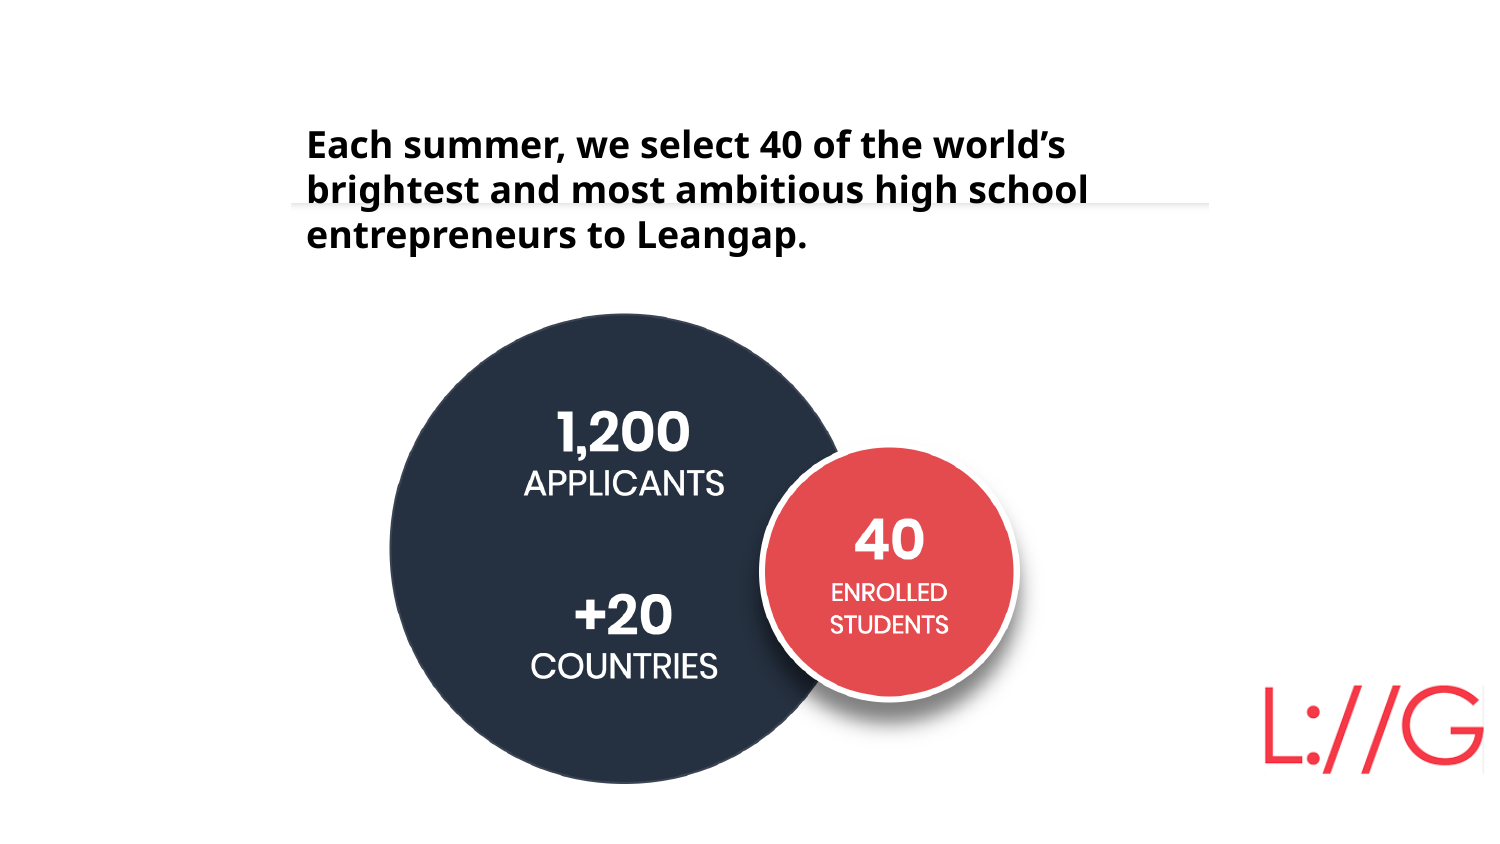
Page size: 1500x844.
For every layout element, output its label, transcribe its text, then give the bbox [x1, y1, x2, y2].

text_box Each summer, we select 40 of the world’s brightest and most ambitious high school entrepreneurs to Leangap. [291, 106, 1127, 201]
picture [290, 203, 1210, 844]
picture [1255, 608, 1492, 844]
